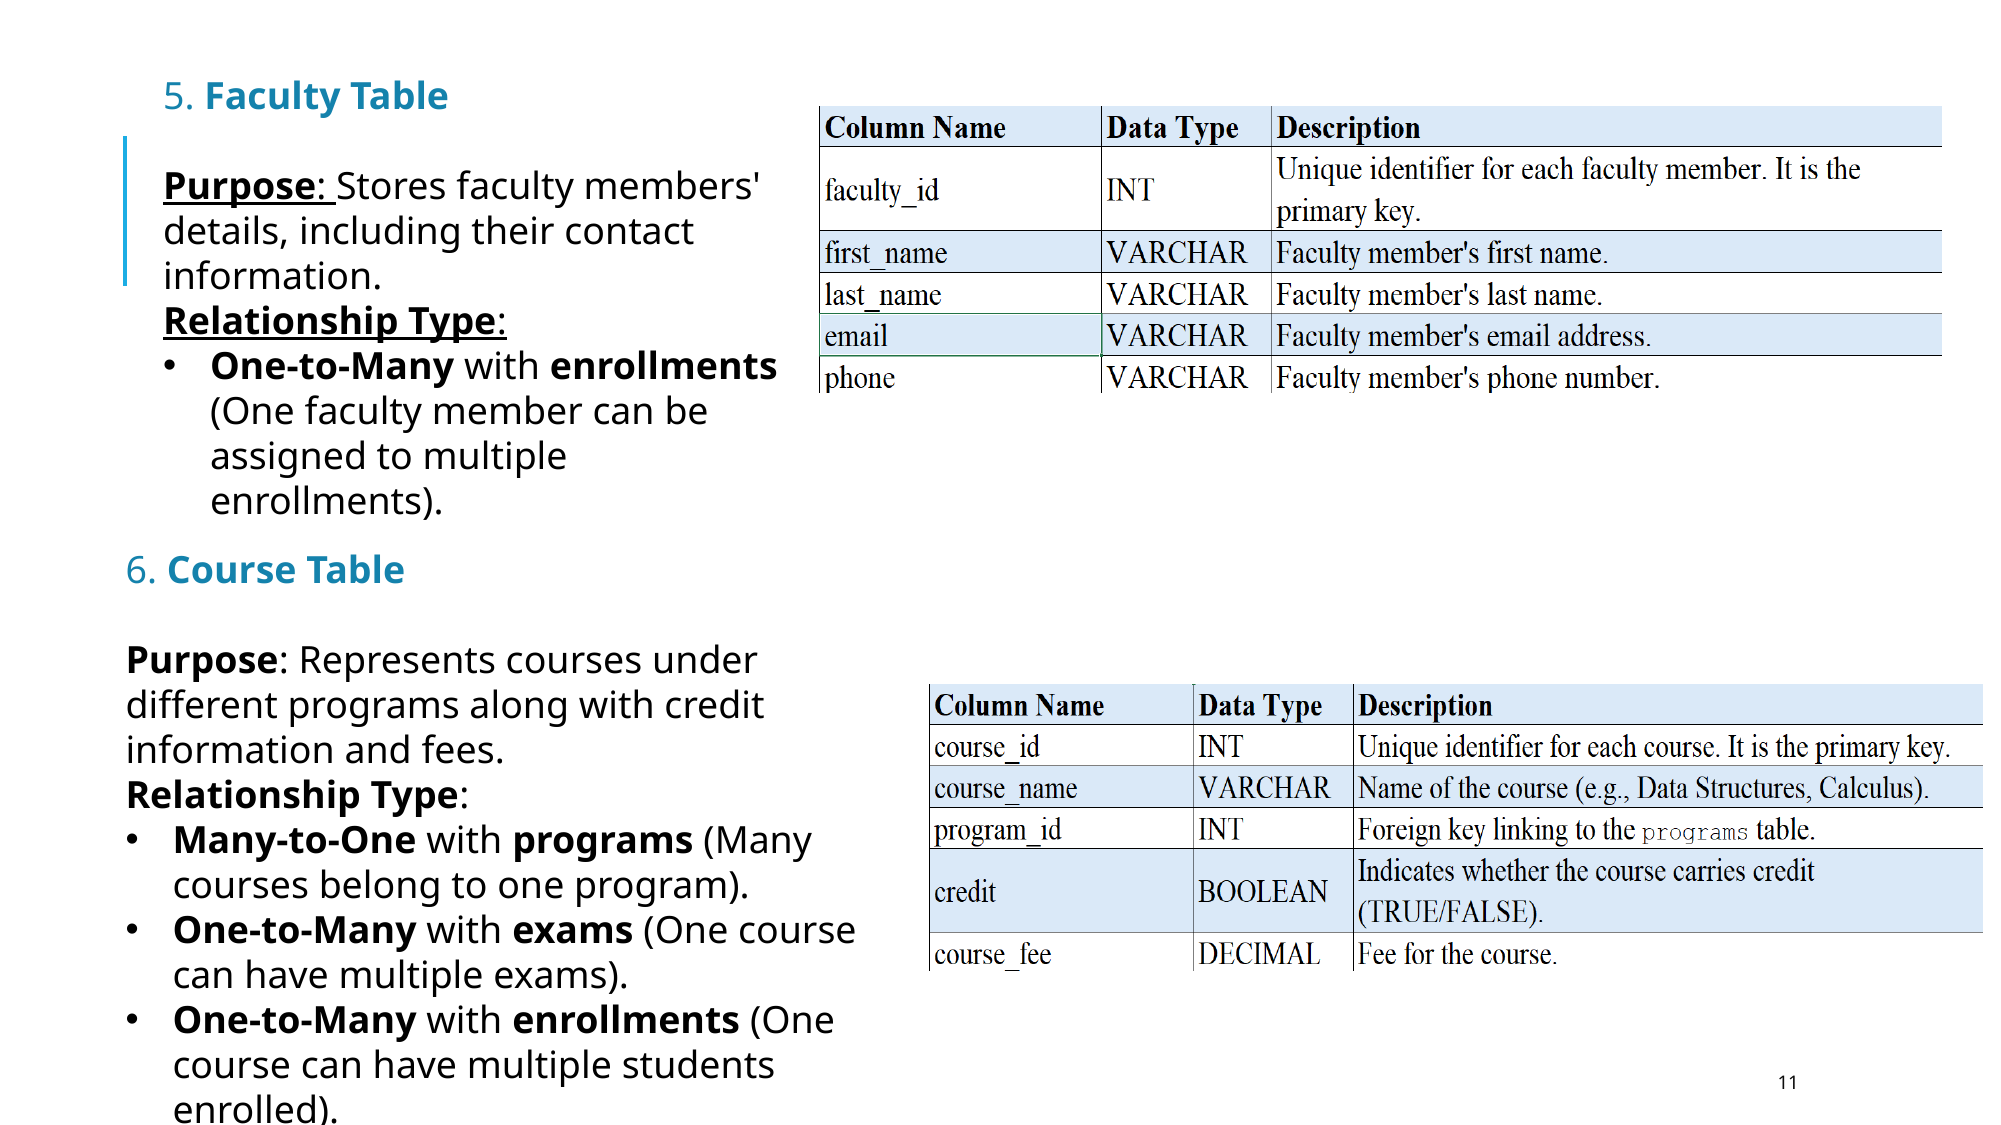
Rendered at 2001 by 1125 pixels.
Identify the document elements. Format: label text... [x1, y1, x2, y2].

text_box 5. Faculty Table Purpose: Stores faculty members' details, including their contact information. Relationship Type: One-to-Many with enrollments (One faculty member can be assigned to multiple enrollments). [148, 64, 820, 530]
picture [819, 106, 1943, 393]
slide_number 11 [1762, 1054, 1852, 1114]
text_box 6. Course Table Purpose: Represents courses under different programs along with credit information and fees. Relationship Type: Many-to-One with programs (Many courses belong to one program). One-to-Many with exams (One course can have multiple exams). One-to-Many with enrollments (One course can have multiple students enrolled). [110, 538, 909, 1125]
picture [929, 684, 1983, 972]
